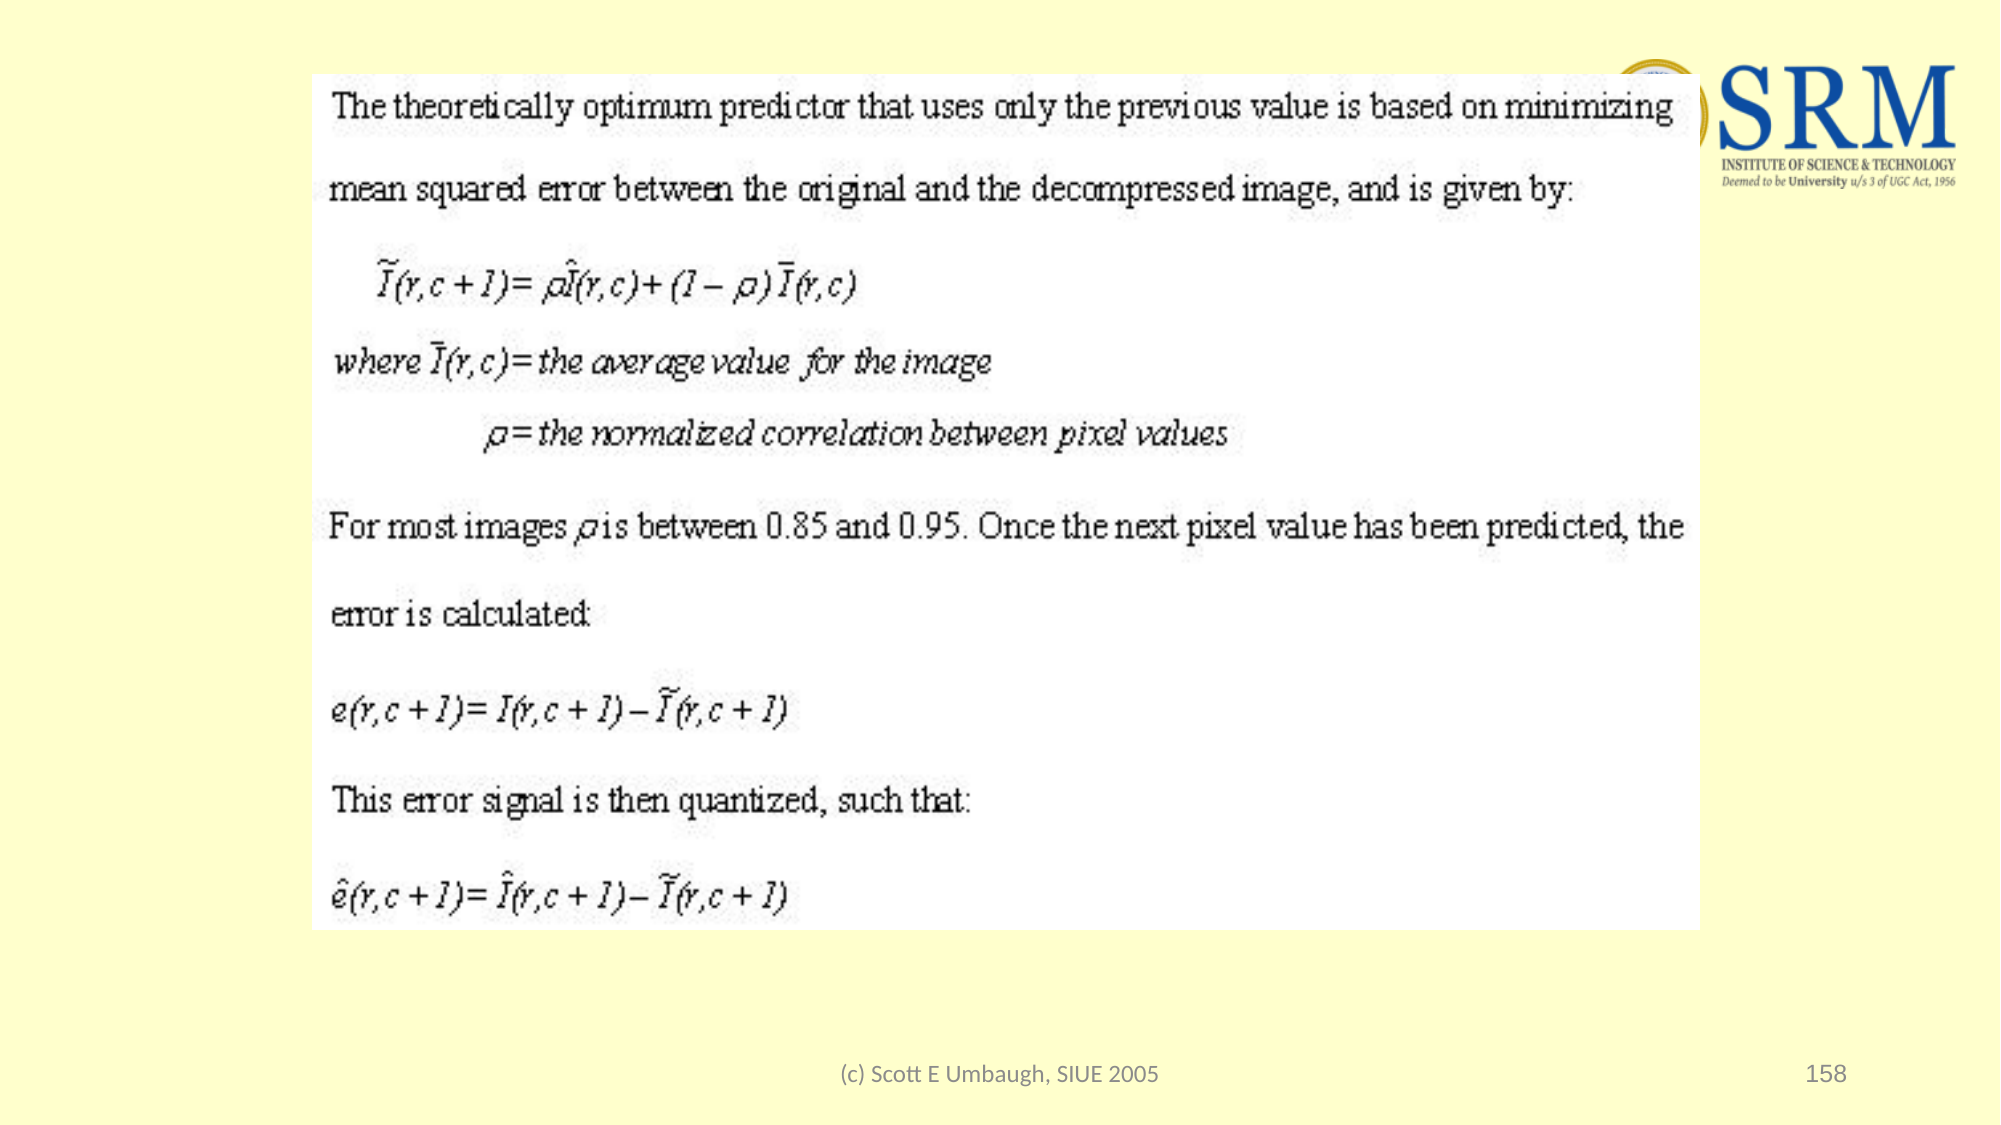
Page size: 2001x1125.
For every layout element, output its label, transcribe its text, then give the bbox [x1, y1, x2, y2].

slide_number 158 [1412, 1042, 1863, 1103]
footer (c) Scott E Umbaugh, SIUE 2005 [662, 1042, 1338, 1103]
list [312, 74, 1700, 930]
picture [1604, 59, 1956, 189]
